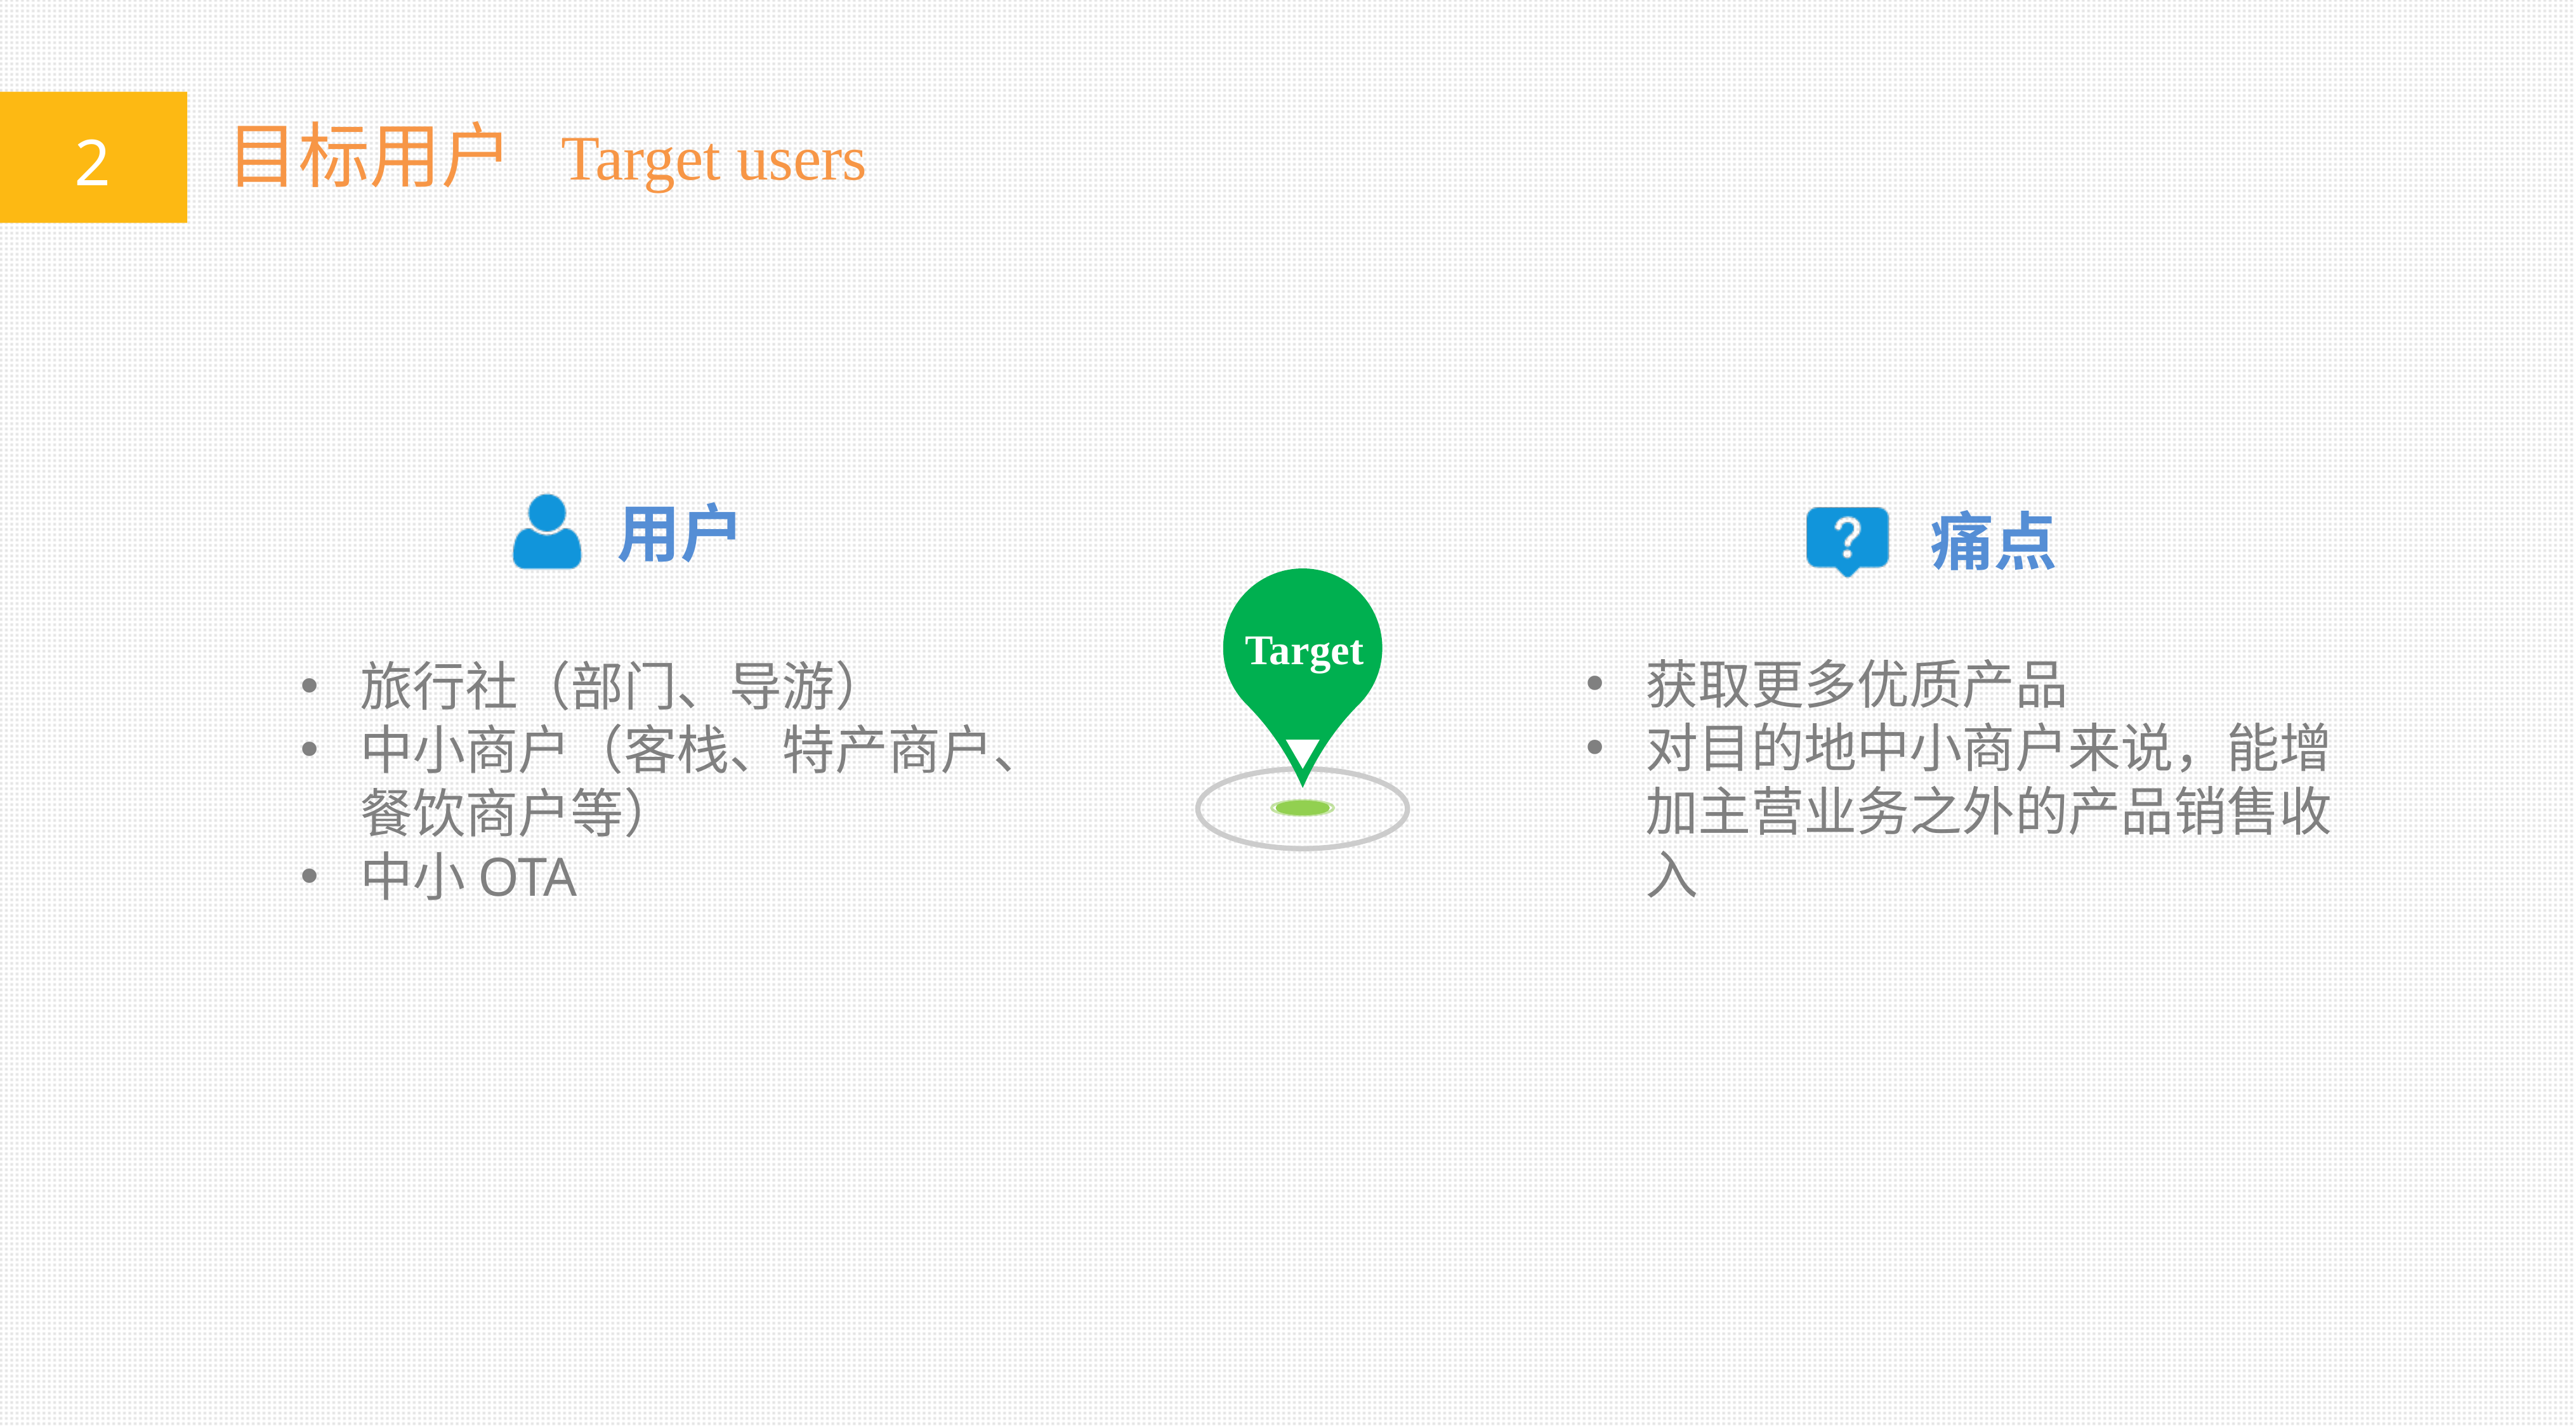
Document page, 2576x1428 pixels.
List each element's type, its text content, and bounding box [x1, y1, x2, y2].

text_box 2 [65, 117, 137, 204]
picture [0, 0, 2576, 1428]
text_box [501, 485, 764, 579]
text_box 旅行社（部门、导游） 中小商户（客栈、特产商户、餐饮商户等） 中小OTA [291, 648, 1056, 912]
text_box 目标用户 [217, 105, 522, 201]
text_box [0, 91, 188, 224]
text_box Target users [551, 112, 877, 197]
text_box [1801, 496, 2075, 591]
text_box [1197, 568, 1408, 849]
text_box 获取更多优质产品 对目的地中小商户来说，能增加主营业务之外的产品销售收入 [1577, 646, 2375, 910]
